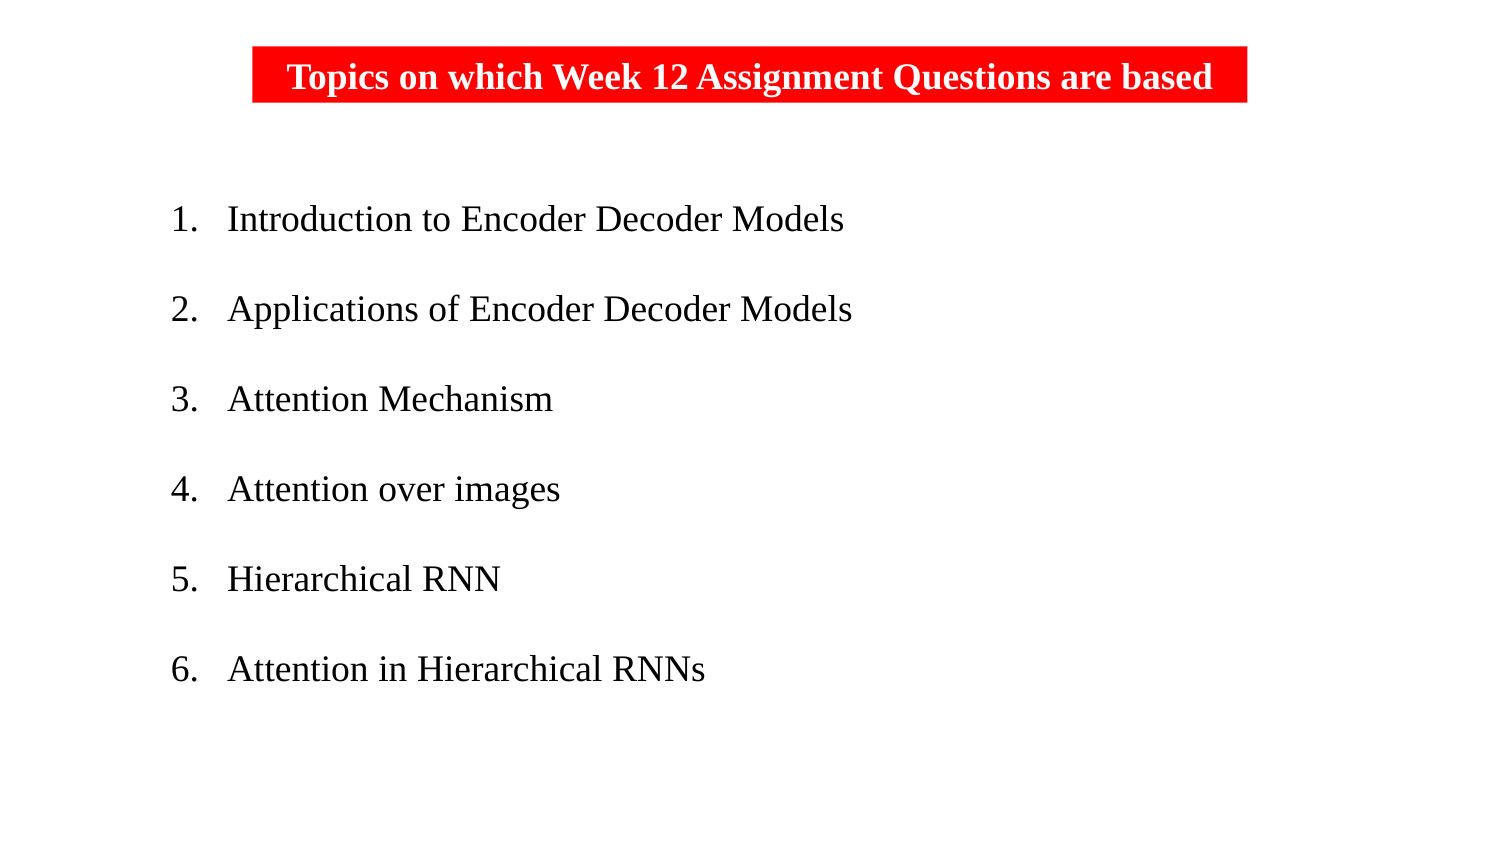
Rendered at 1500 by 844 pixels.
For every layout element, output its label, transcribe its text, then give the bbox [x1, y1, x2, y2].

text_box Topics on which Week 12 Assignment Questions are based [252, 46, 1248, 103]
text_box Introduction to Encoder Decoder Models Applications of Encoder Decoder Models Attention Mechanism Attention over images Hierarchical RNN Attention in Hierarchical RNNs [159, 143, 1341, 695]
